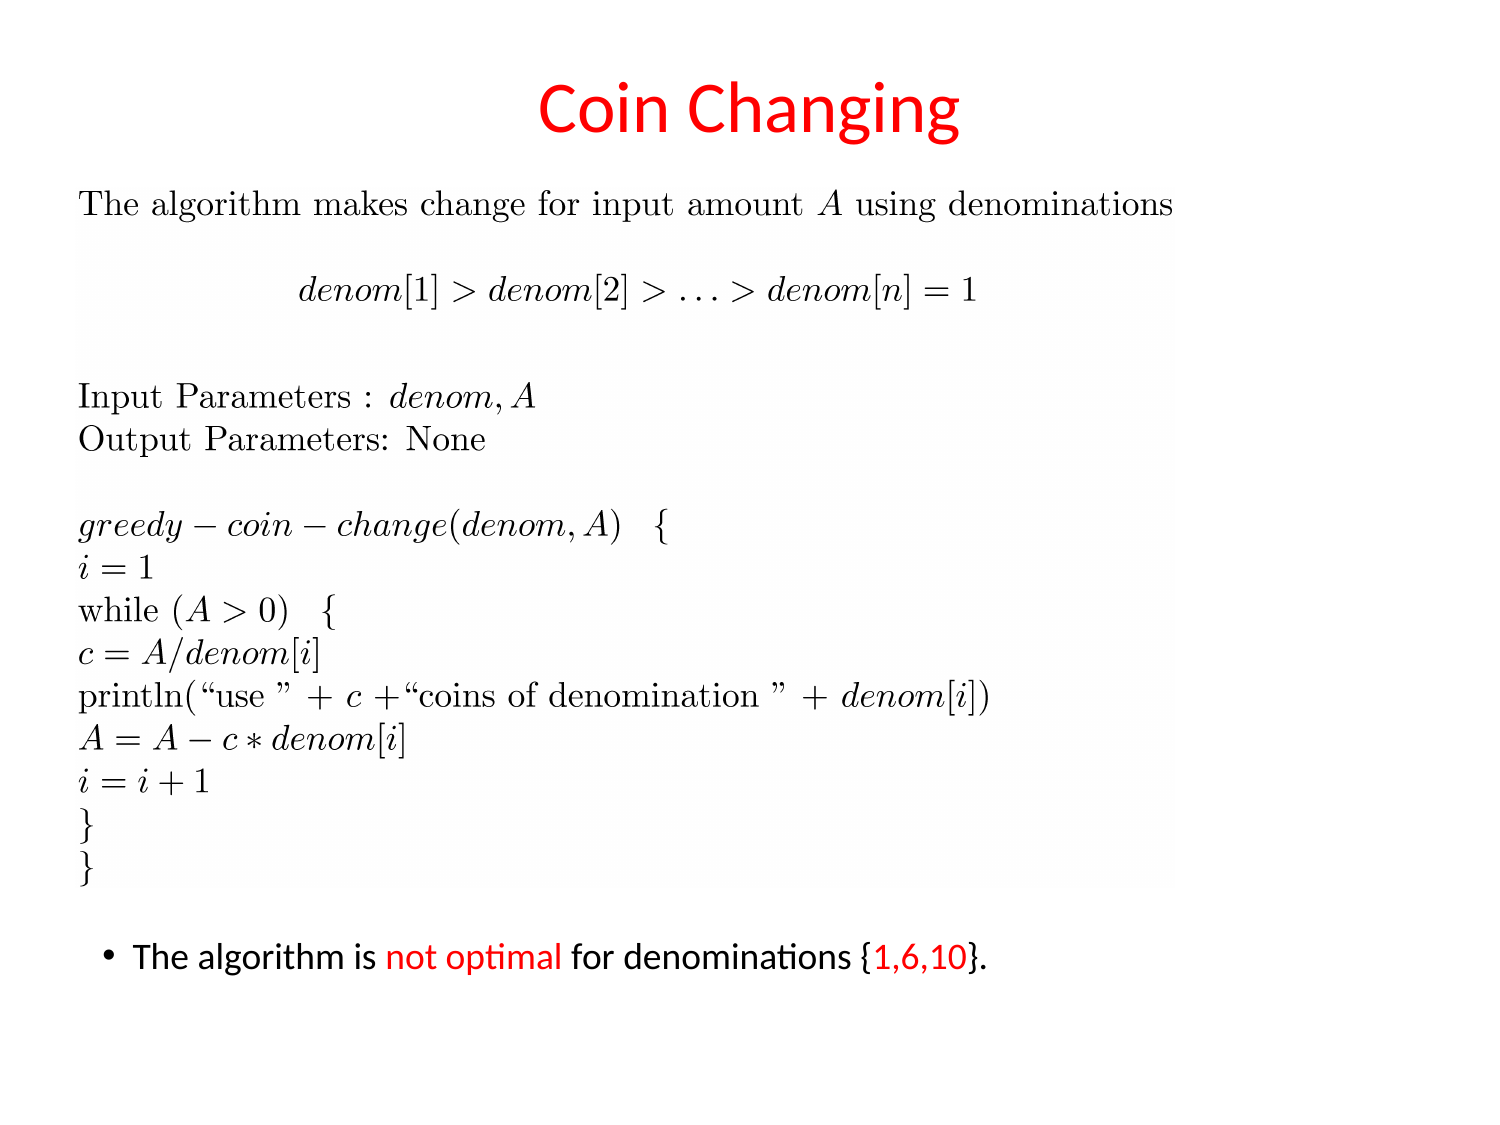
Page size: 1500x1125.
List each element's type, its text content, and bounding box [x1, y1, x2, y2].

title Coin Changing [75, 45, 1425, 163]
text_box The algorithm is not optimal for denominations {1,6,10}. [87, 924, 1413, 985]
picture [74, 187, 1176, 888]
